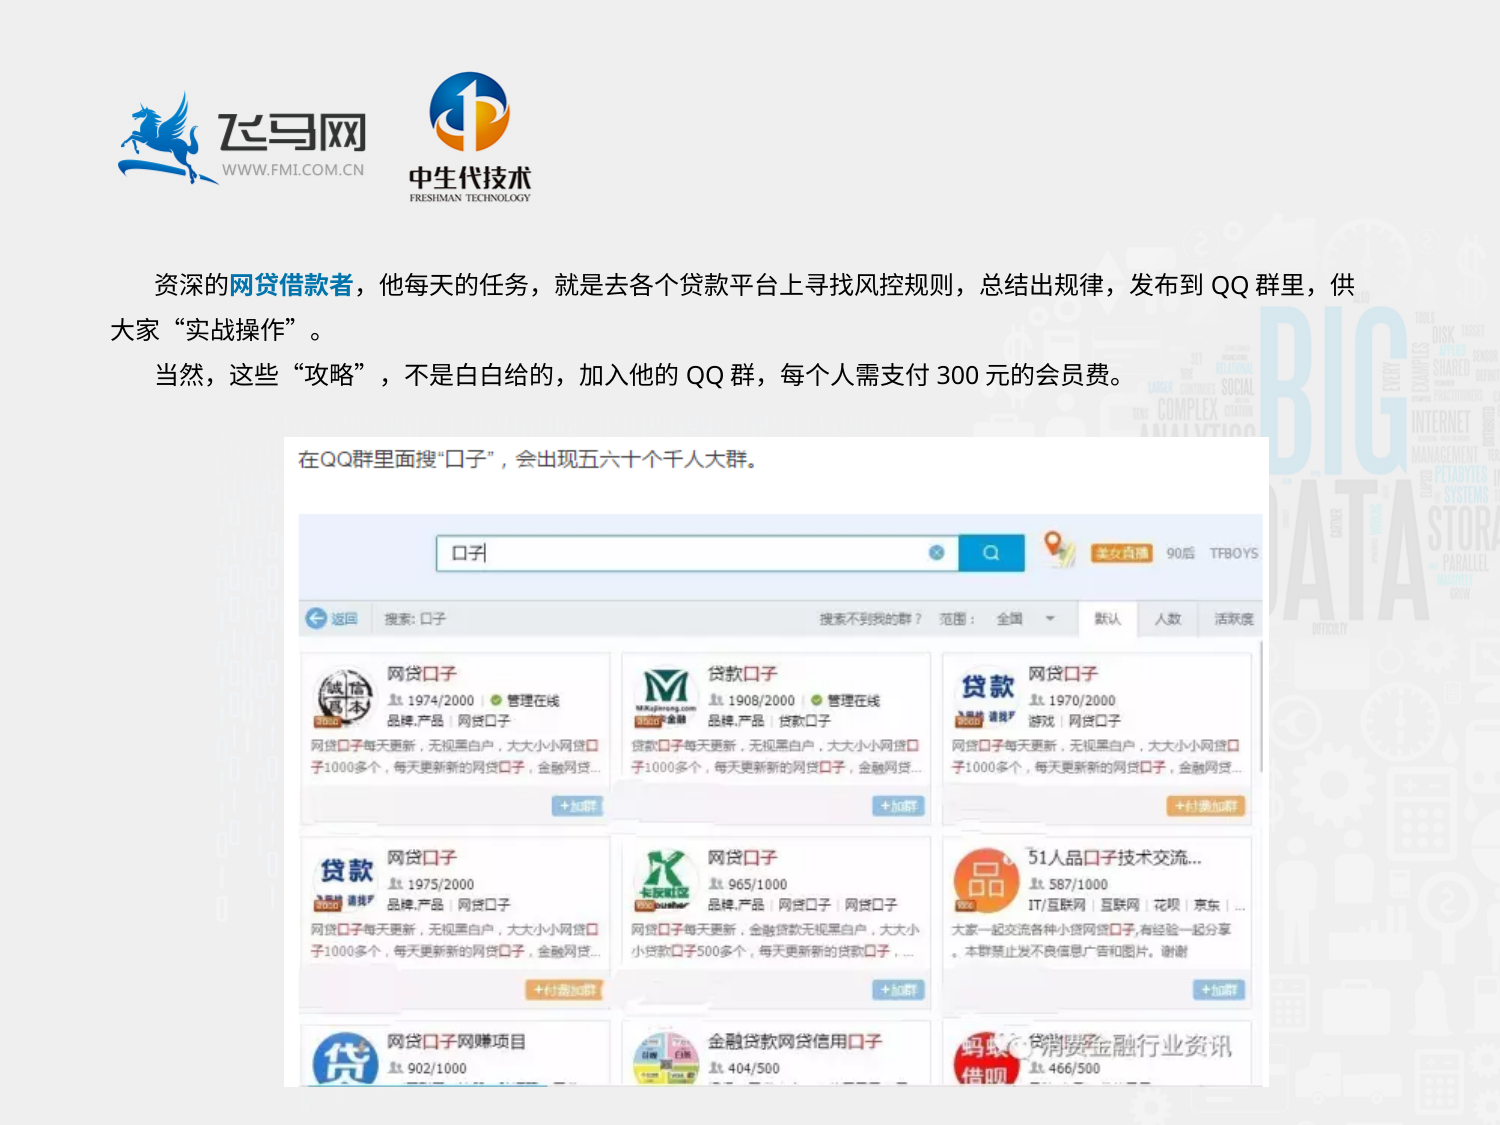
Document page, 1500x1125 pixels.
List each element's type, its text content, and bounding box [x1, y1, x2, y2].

picture [0, 0, 1500, 1125]
text_box 资深的网贷借款者，他每天的任务，就是去各个贷款平台上寻找风控规则，总结出规律，发布到QQ群里，供大家“实战操作”。 当然，这些“攻略”，不是白白给的，加入他的QQ群，每个人需支付300元的会员费。 [102, 247, 1375, 397]
